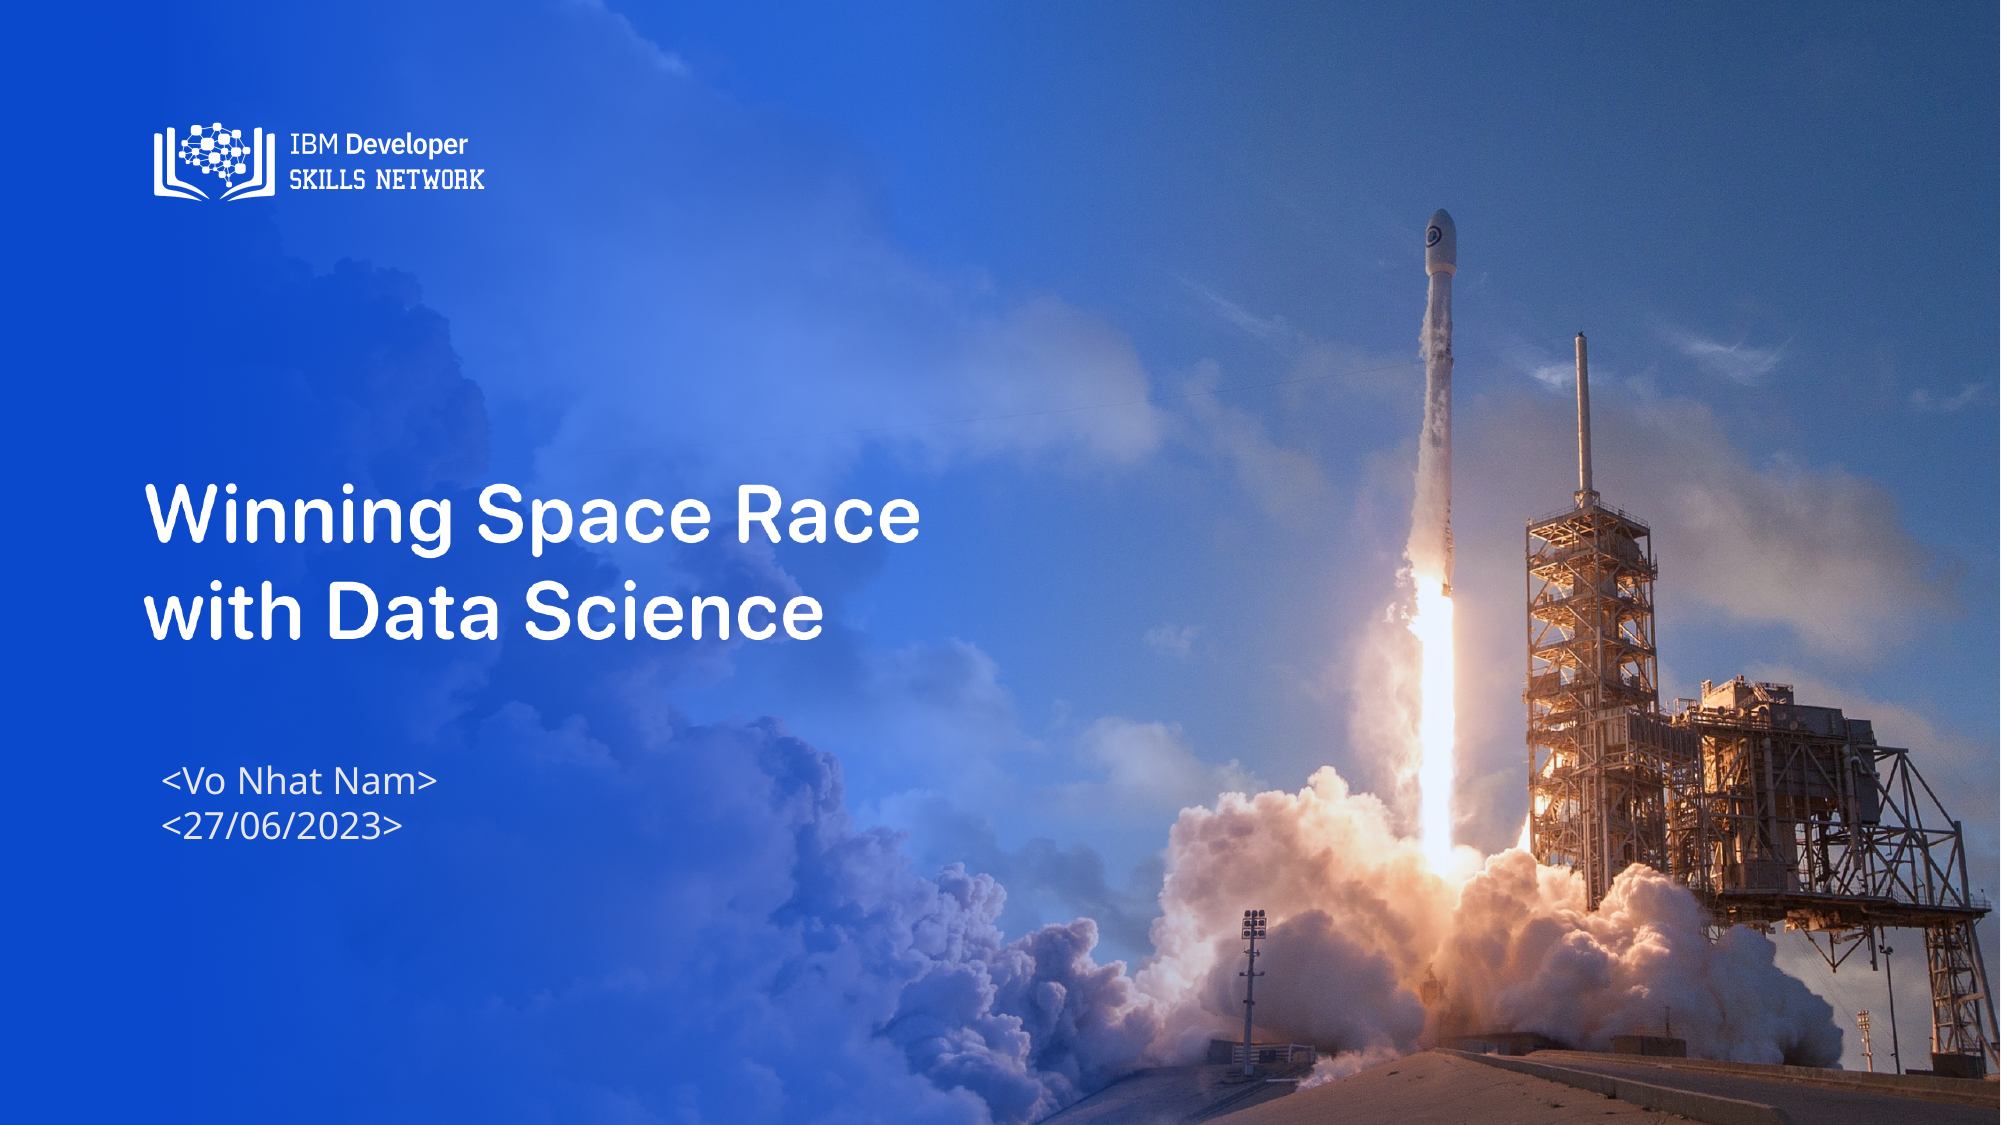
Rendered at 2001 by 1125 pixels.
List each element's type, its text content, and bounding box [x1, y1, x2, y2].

picture [0, 0, 2001, 1125]
text_box <Vo Nhat Nam> <27/06/2023> [145, 749, 559, 855]
